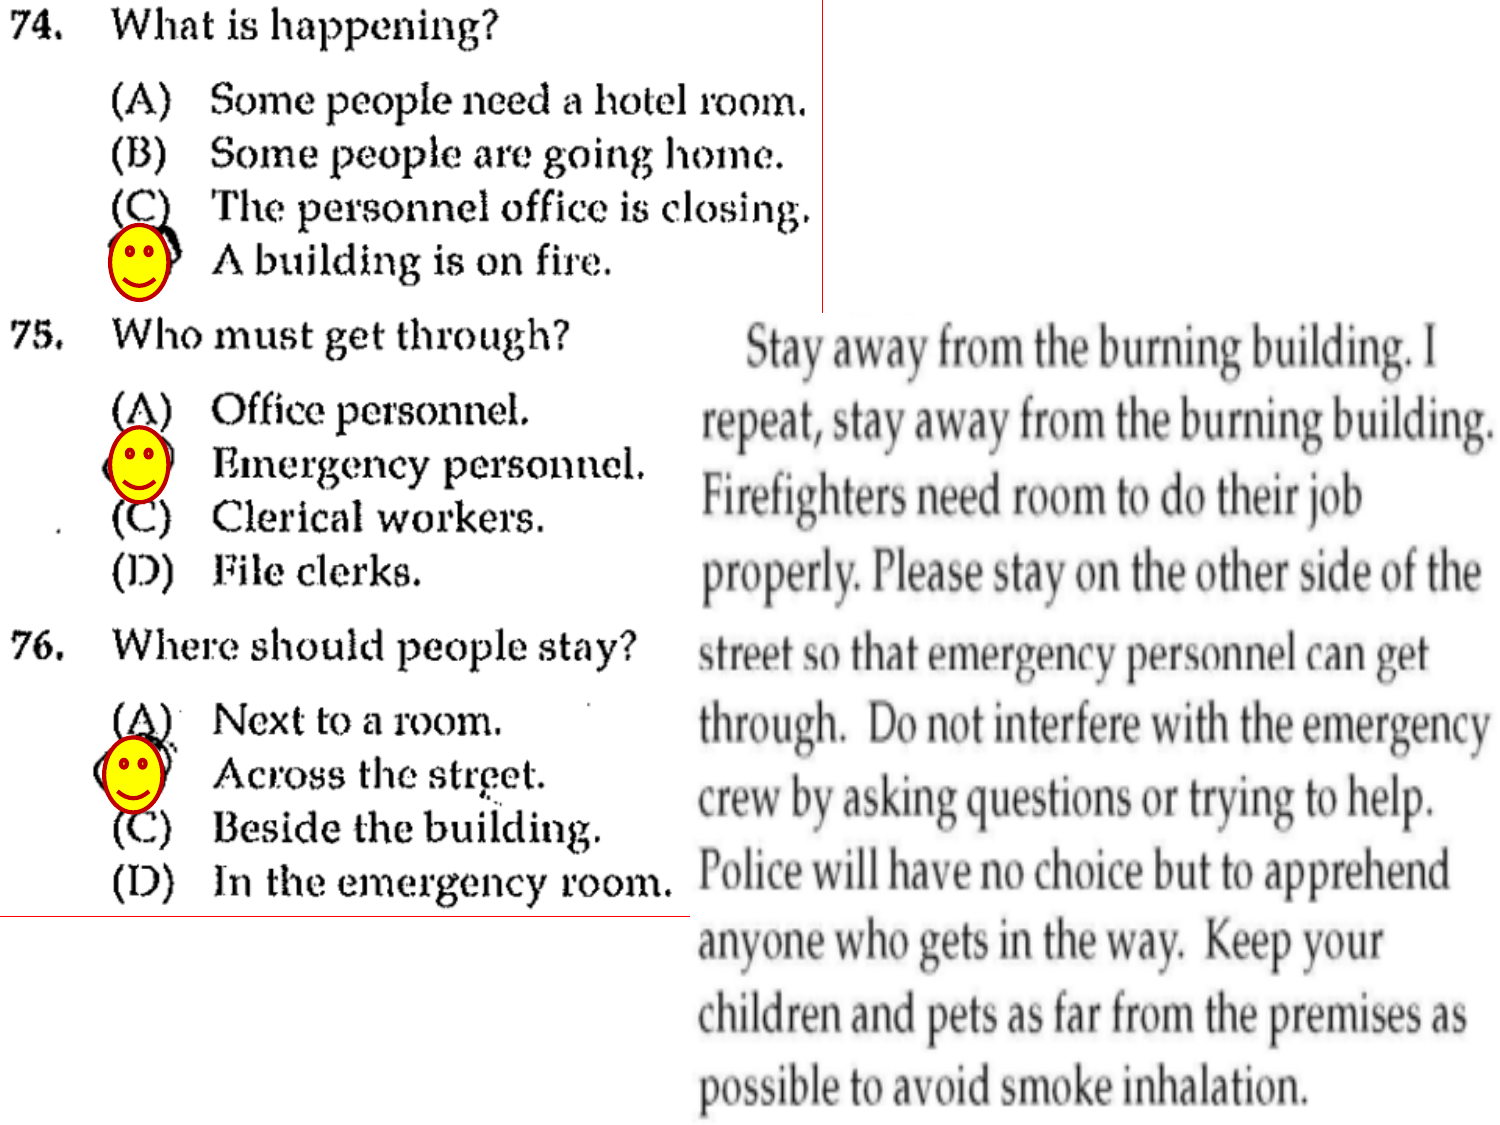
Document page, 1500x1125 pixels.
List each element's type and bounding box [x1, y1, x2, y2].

picture [0, 0, 1498, 1125]
list [702, 313, 1500, 622]
